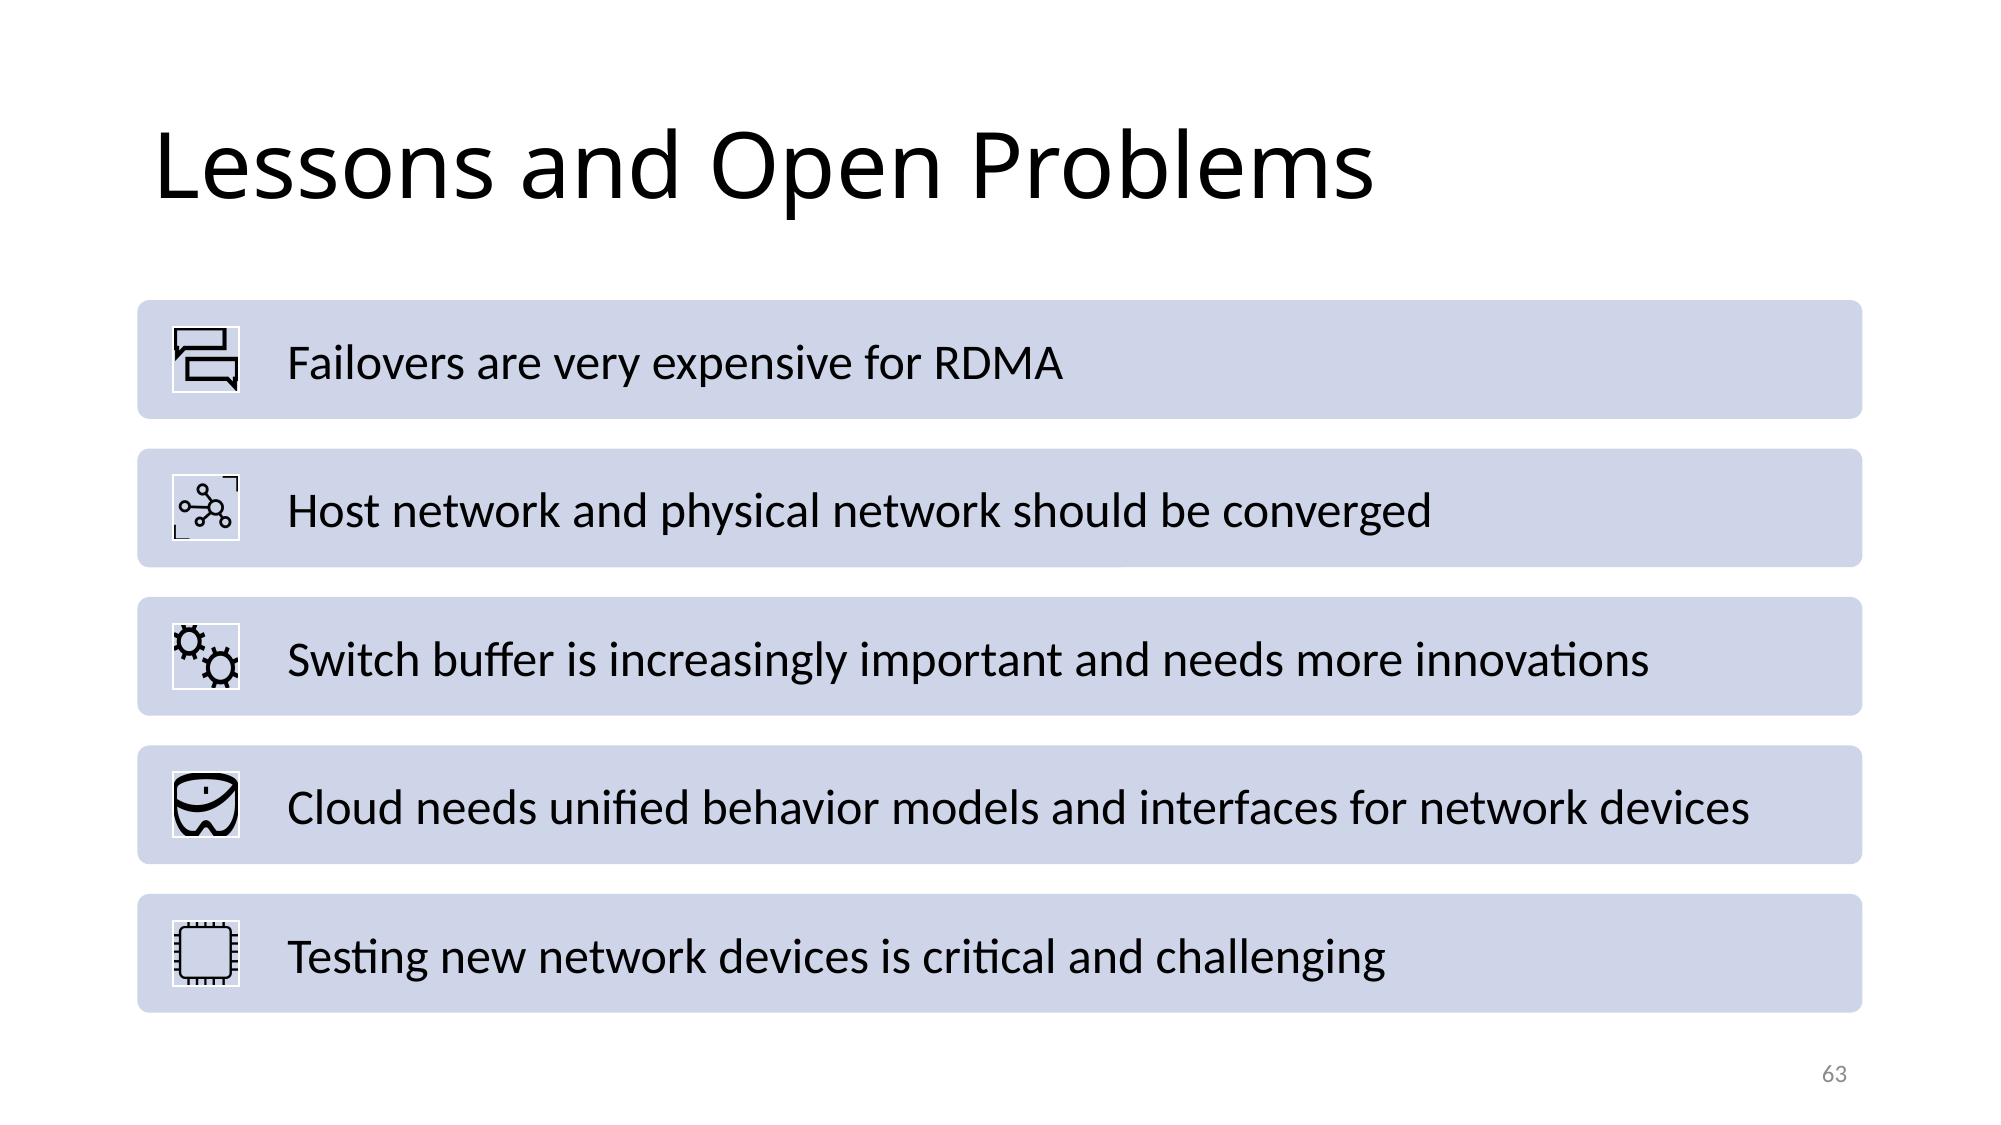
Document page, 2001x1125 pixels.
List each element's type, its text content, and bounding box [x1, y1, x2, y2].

title Lessons and Open Problems [137, 59, 1863, 278]
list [137, 299, 1863, 1014]
slide_number 63 [1412, 1042, 1863, 1103]
